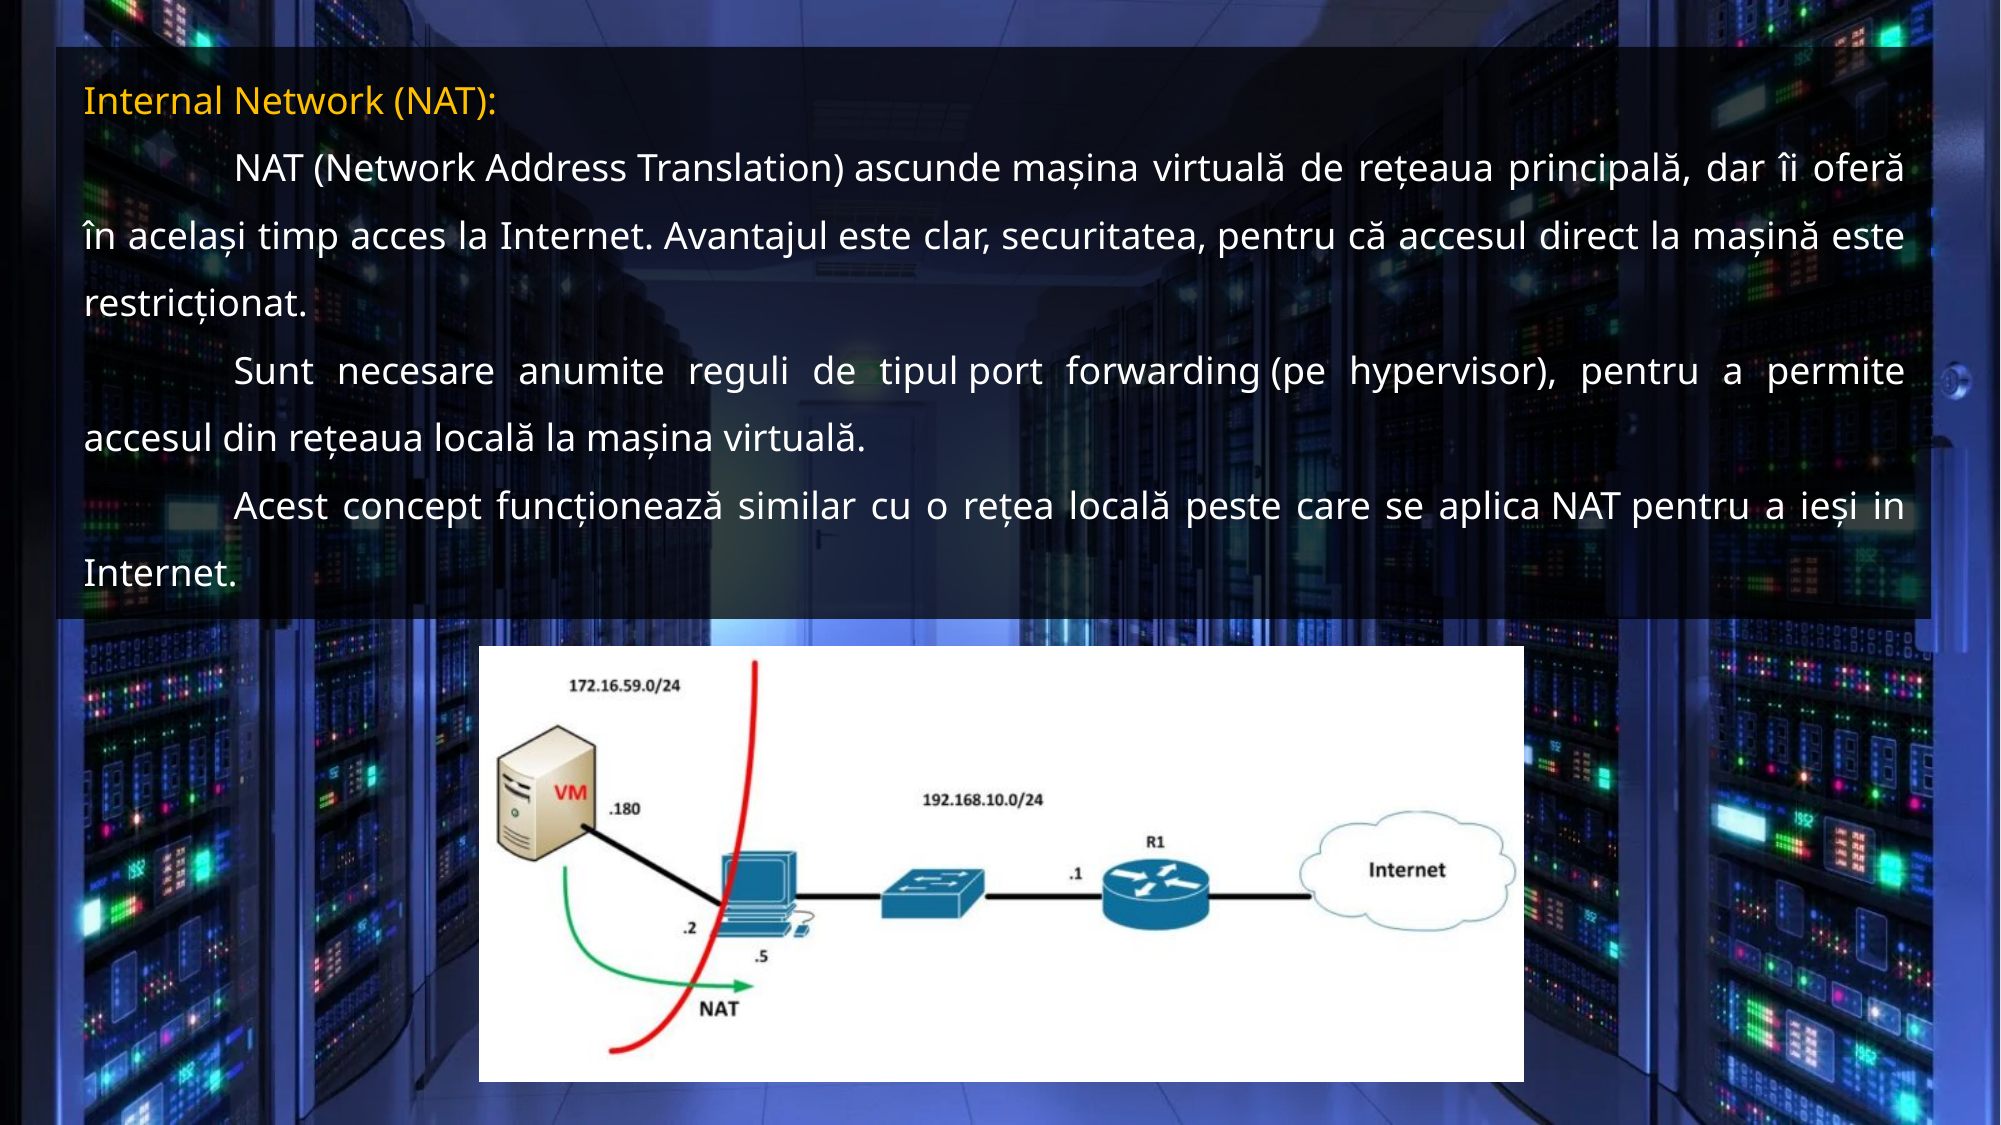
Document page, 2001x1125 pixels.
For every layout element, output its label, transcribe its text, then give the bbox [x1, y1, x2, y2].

text_box Internal Network (NAT): NAT (Network Address Translation) ascunde mașina virtuală de rețeaua principală, dar îi oferă în același timp acces la Internet. Avantajul este clar, securitatea, pentru că accesul direct la mașină este restricționat. Sunt necesare anumite reguli de tipul port forwarding (pe hypervisor), pentru a permite accesul din rețeaua locală la mașina virtuală. Acest concept funcționează similar cu o rețea locală peste care se aplica NAT pentru a ieși in Internet. [68, 46, 1922, 670]
text_box [55, 45, 1933, 620]
picture [0, 0, 2001, 1125]
